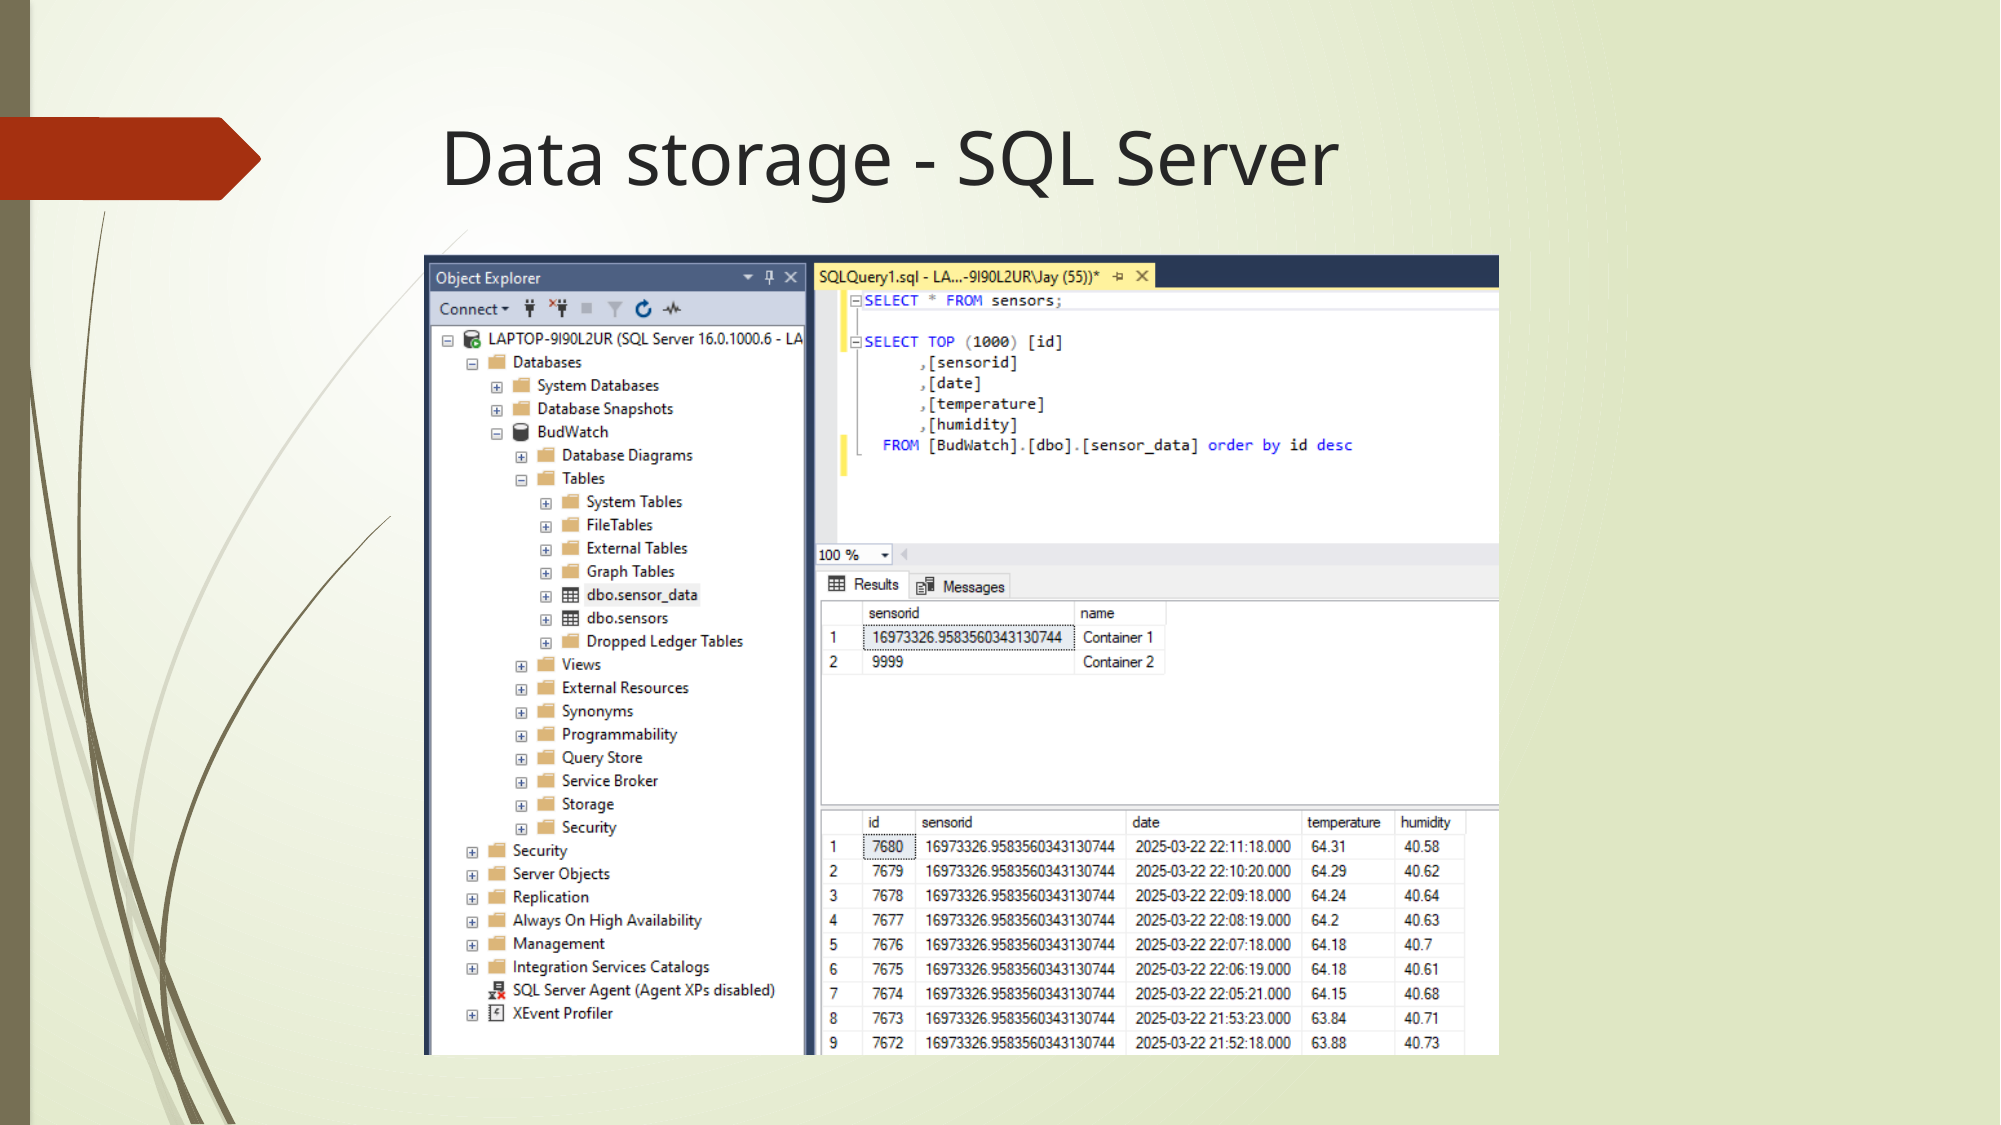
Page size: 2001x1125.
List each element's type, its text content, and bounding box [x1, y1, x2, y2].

picture [424, 253, 1500, 1055]
title Data storage - SQL Server [425, 102, 1888, 313]
